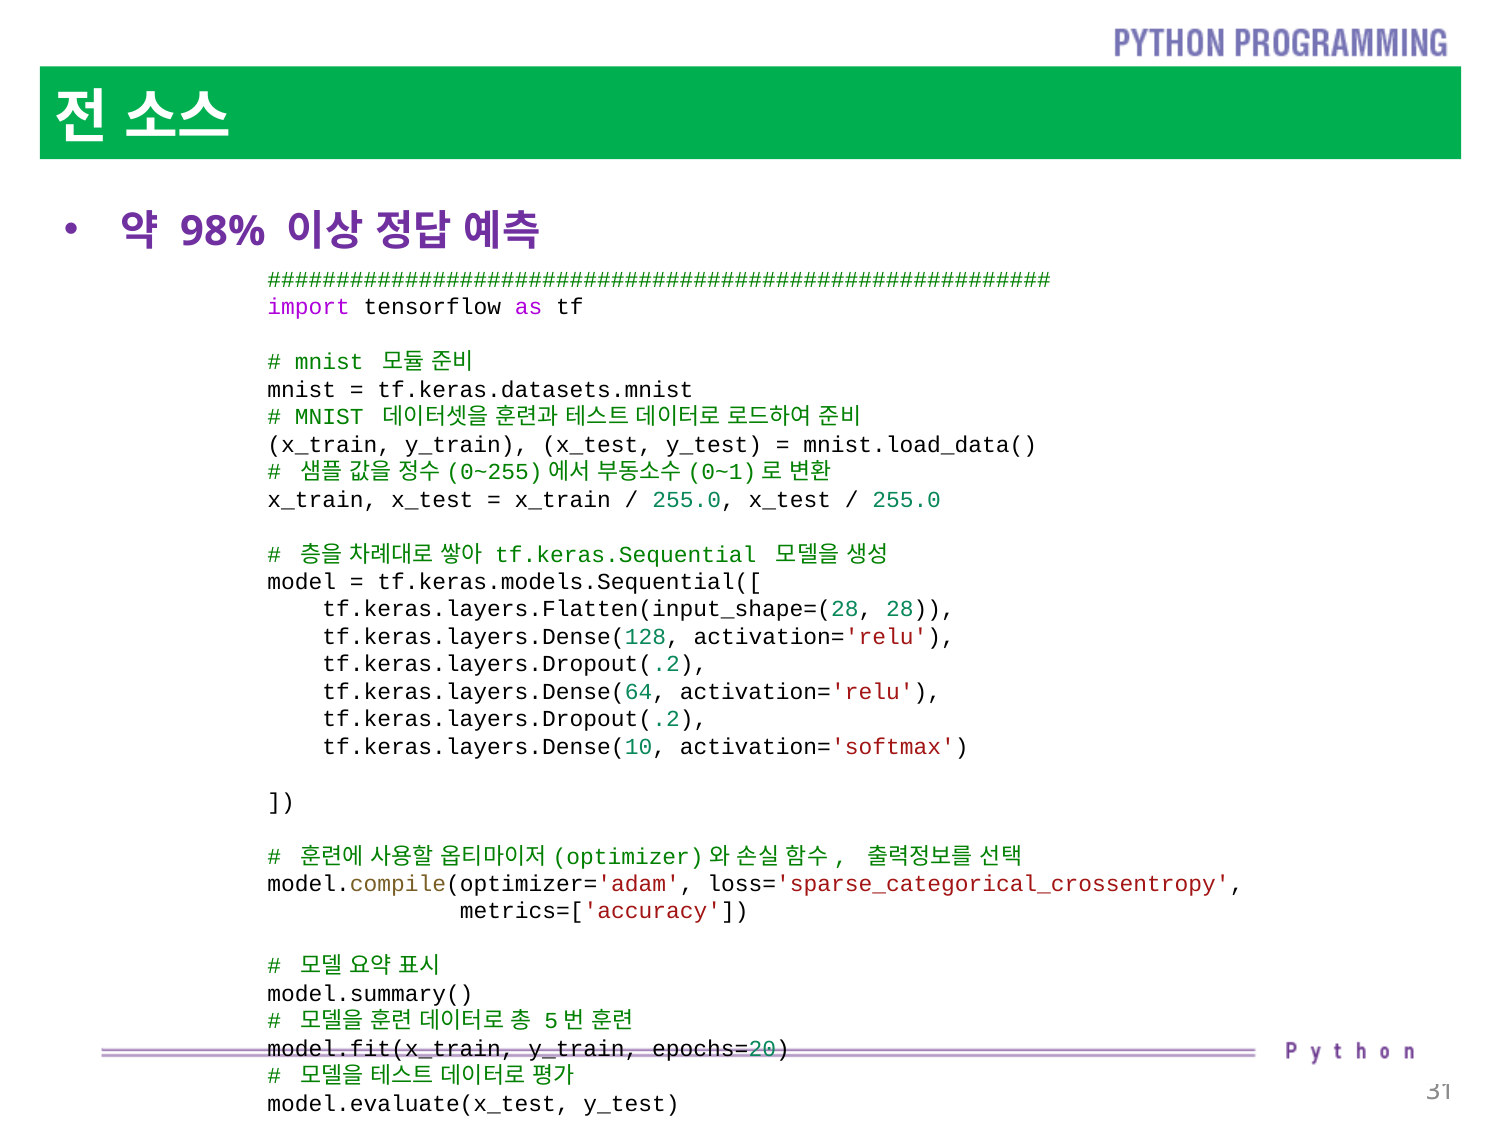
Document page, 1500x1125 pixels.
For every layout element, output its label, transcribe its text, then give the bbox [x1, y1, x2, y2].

list 약 98% 이상 정답 예측 [48, 195, 1461, 1041]
picture [1340, 1020, 1483, 1084]
title 전 소스 [39, 76, 1444, 152]
picture [18, 1020, 252, 1084]
slide_number 31 [1340, 1071, 1470, 1112]
text_box ######################################################### import tensorflow as tf # mnist 모듈 준비 mnist = tf.keras.datasets.mnist # MNIST 데이터셋을 훈련과 테스트 데이터로 로드하여 준비 (x_train, y_train), (x_test, y_test) = mnist.load_data() # 샘플 값을 정수(0~255)에서 부동소수(0~1)로 변환 x_train, x_test = x_train / 255.0, x_test / 255.0 # 층을 차례대로 쌓아 tf.keras.Sequential 모델을 생성 model = tf.keras.models.Sequential([ tf.keras.layers.Flatten(input_shape=(28, 28)), tf.keras.layers.Dense(128, activation='relu'), tf.keras.layers.Dropout(.2), tf.keras.layers.Dense(64, activation='relu'), tf.keras.layers.Dropout(.2), tf.keras.layers.Dense(10, activation='softmax') ]) # 훈련에 사용할 옵티마이저(optimizer)와 손실 함수, 출력정보를 선택 model.compile(optimizer='adam', loss='sparse_categorical_crossentropy', metrics=['accuracy']) # 모델 요약 표시 model.summary() # 모델을 훈련 데이터로 총 5번 훈련 model.fit(x_train, y_train, epochs=20) # 모델을 테스트 데이터로 평가 model.evaluate(x_test, y_test) [252, 257, 1340, 1124]
picture [1106, 13, 1462, 66]
